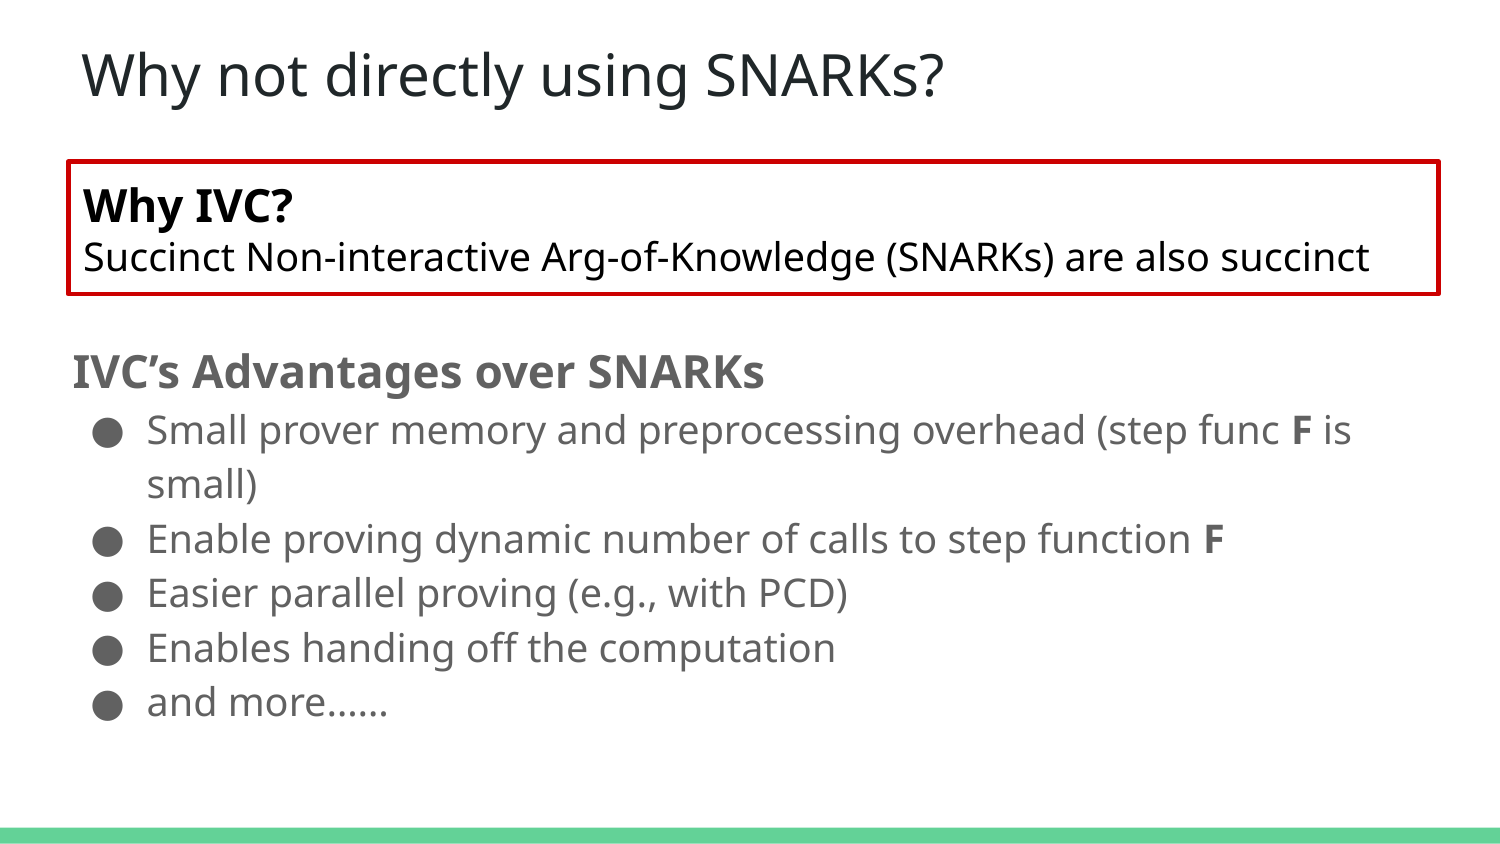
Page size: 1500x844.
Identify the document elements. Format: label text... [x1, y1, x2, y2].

list IVC’s Advantages over SNARKs Small prover memory and preprocessing overhead (step func F is small) Enable proving dynamic number of calls to step function F Easier parallel proving (e.g., with PCD) Enables handing off the computation and more…… [57, 319, 1456, 682]
text_box Why IVC? Succinct Non-interactive Arg-of-Knowledge (SNARKs) are also succinct [68, 161, 1439, 295]
title Why not directly using SNARKs? [51, 23, 1449, 117]
